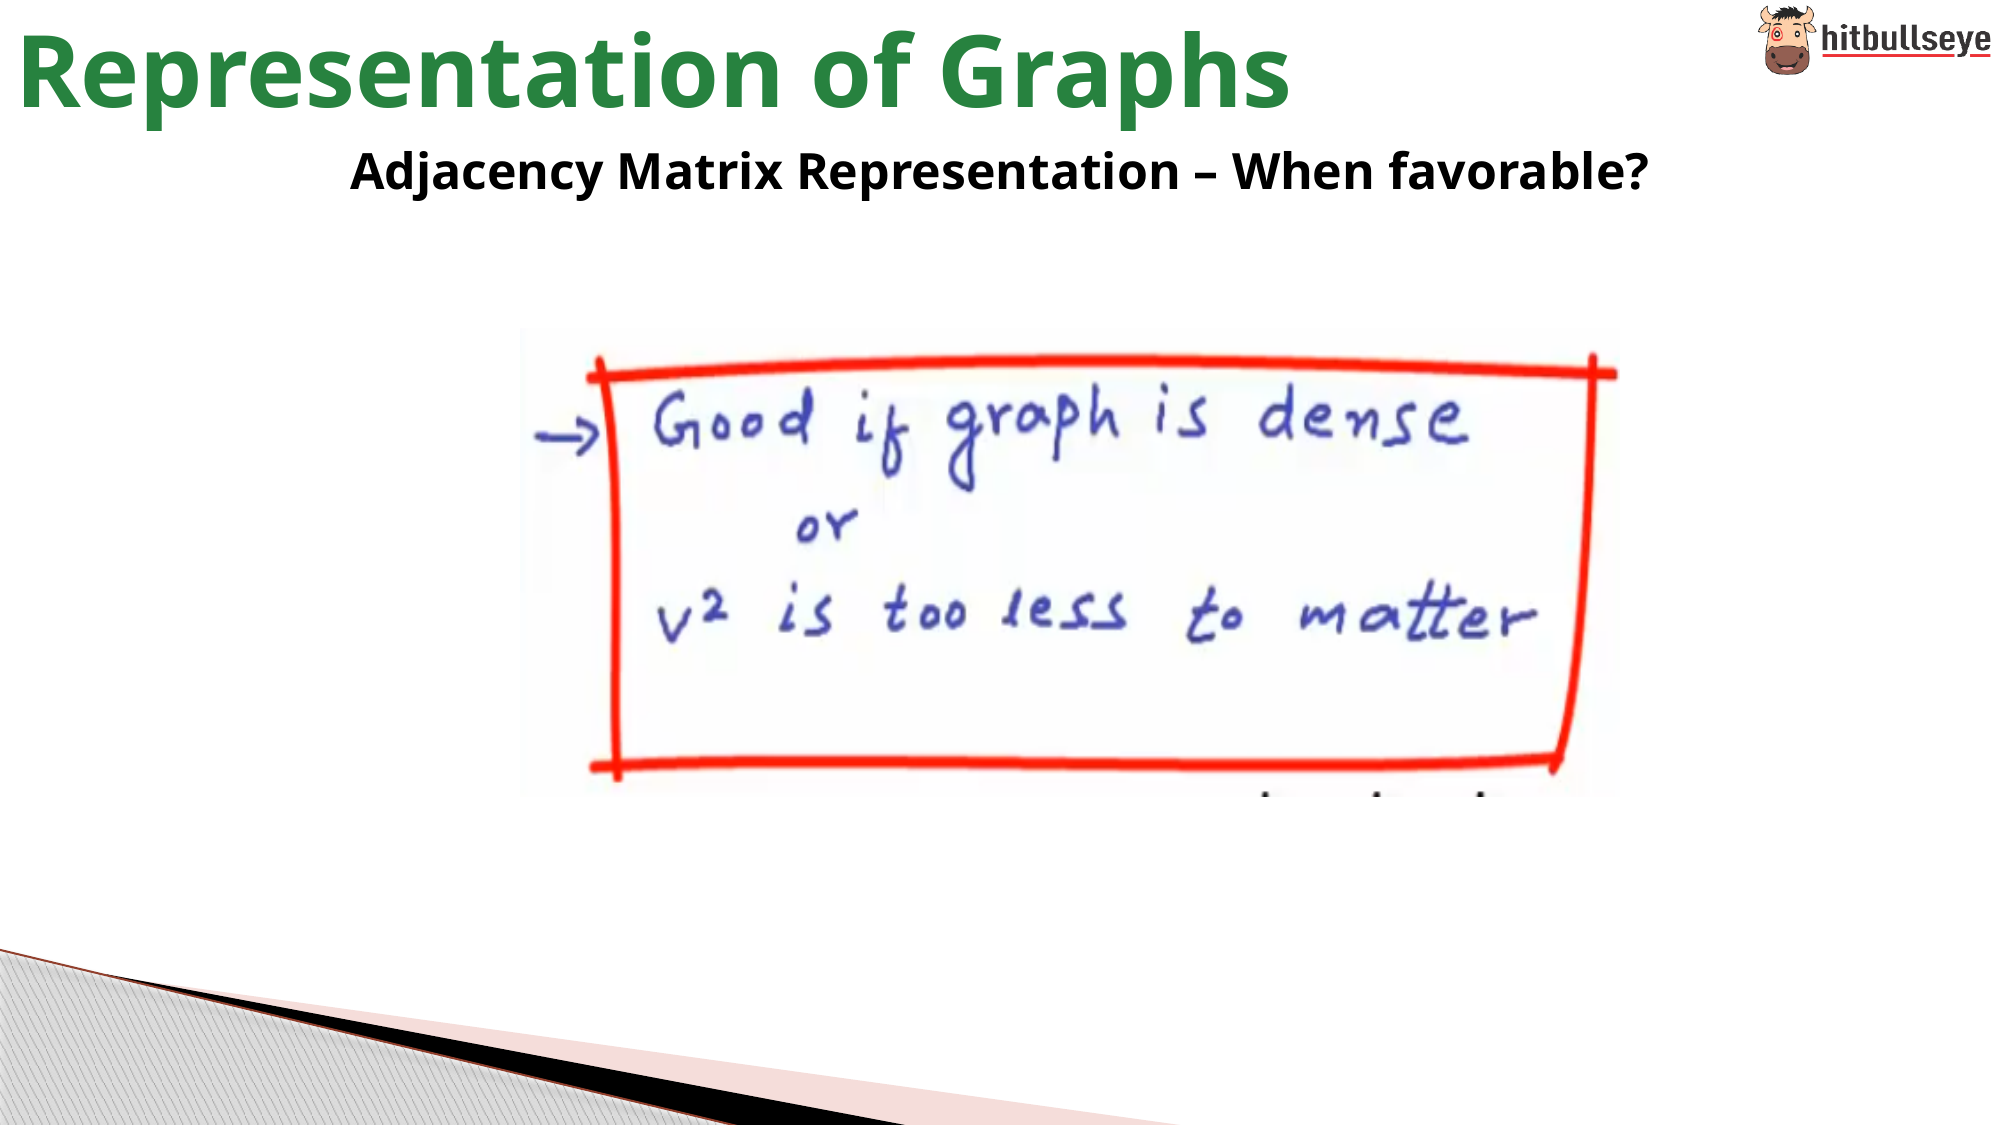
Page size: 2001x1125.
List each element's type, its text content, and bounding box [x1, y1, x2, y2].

text_box Adjacency Matrix Representation – When favorable? [305, 137, 1695, 208]
picture [1800, 0, 2000, 81]
picture [520, 328, 1620, 797]
title Representation of Graphs [0, 0, 1800, 137]
